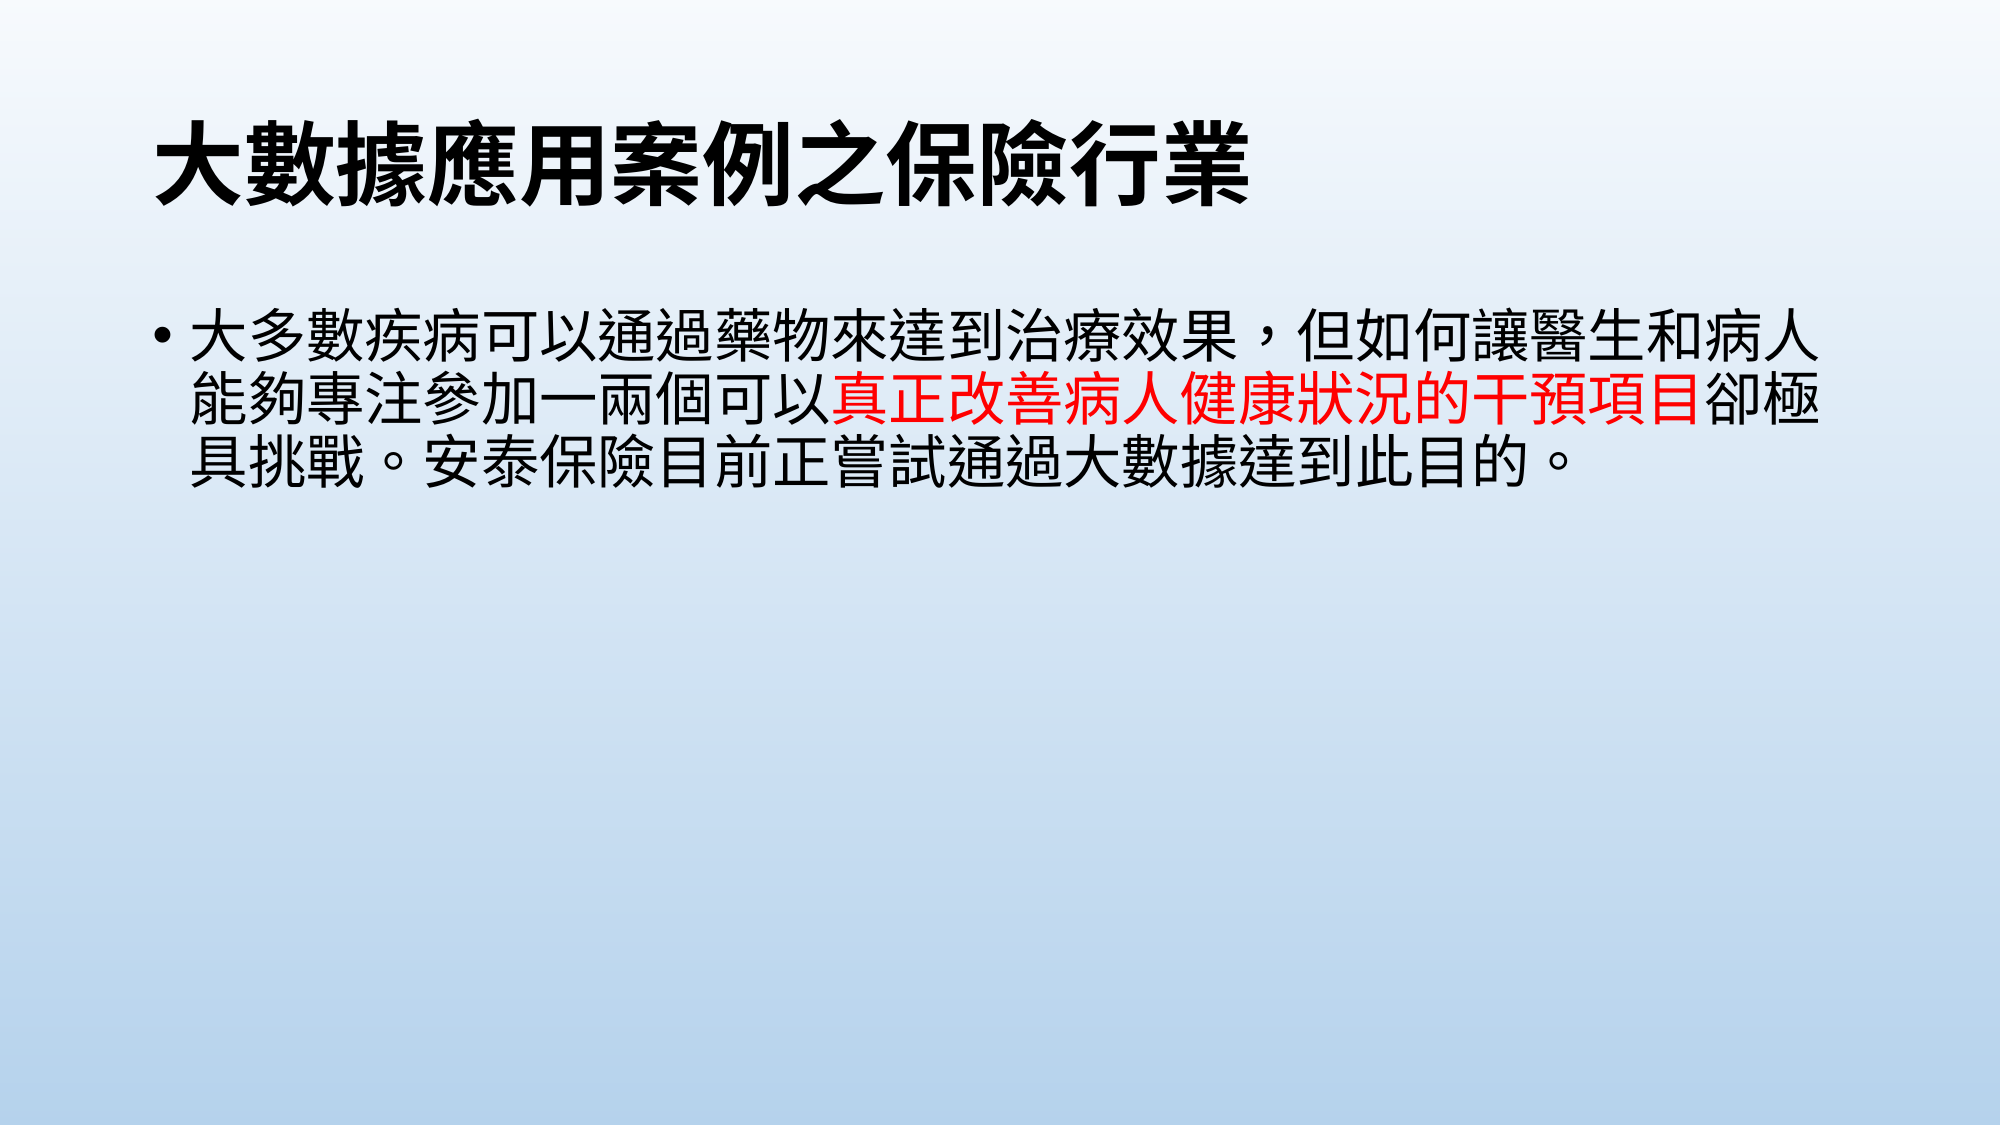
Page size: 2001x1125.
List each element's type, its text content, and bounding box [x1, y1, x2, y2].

title 大數據應用案例之保險行業 [137, 59, 1863, 278]
list 大多數疾病可以通過藥物來達到治療效果，但如何讓醫生和病人能夠專注參加一兩個可以真正改善病人健康狀況的干預項目卻極具挑戰。安泰保險目前正嘗試通過大數據達到此目的。 [137, 299, 1863, 1014]
